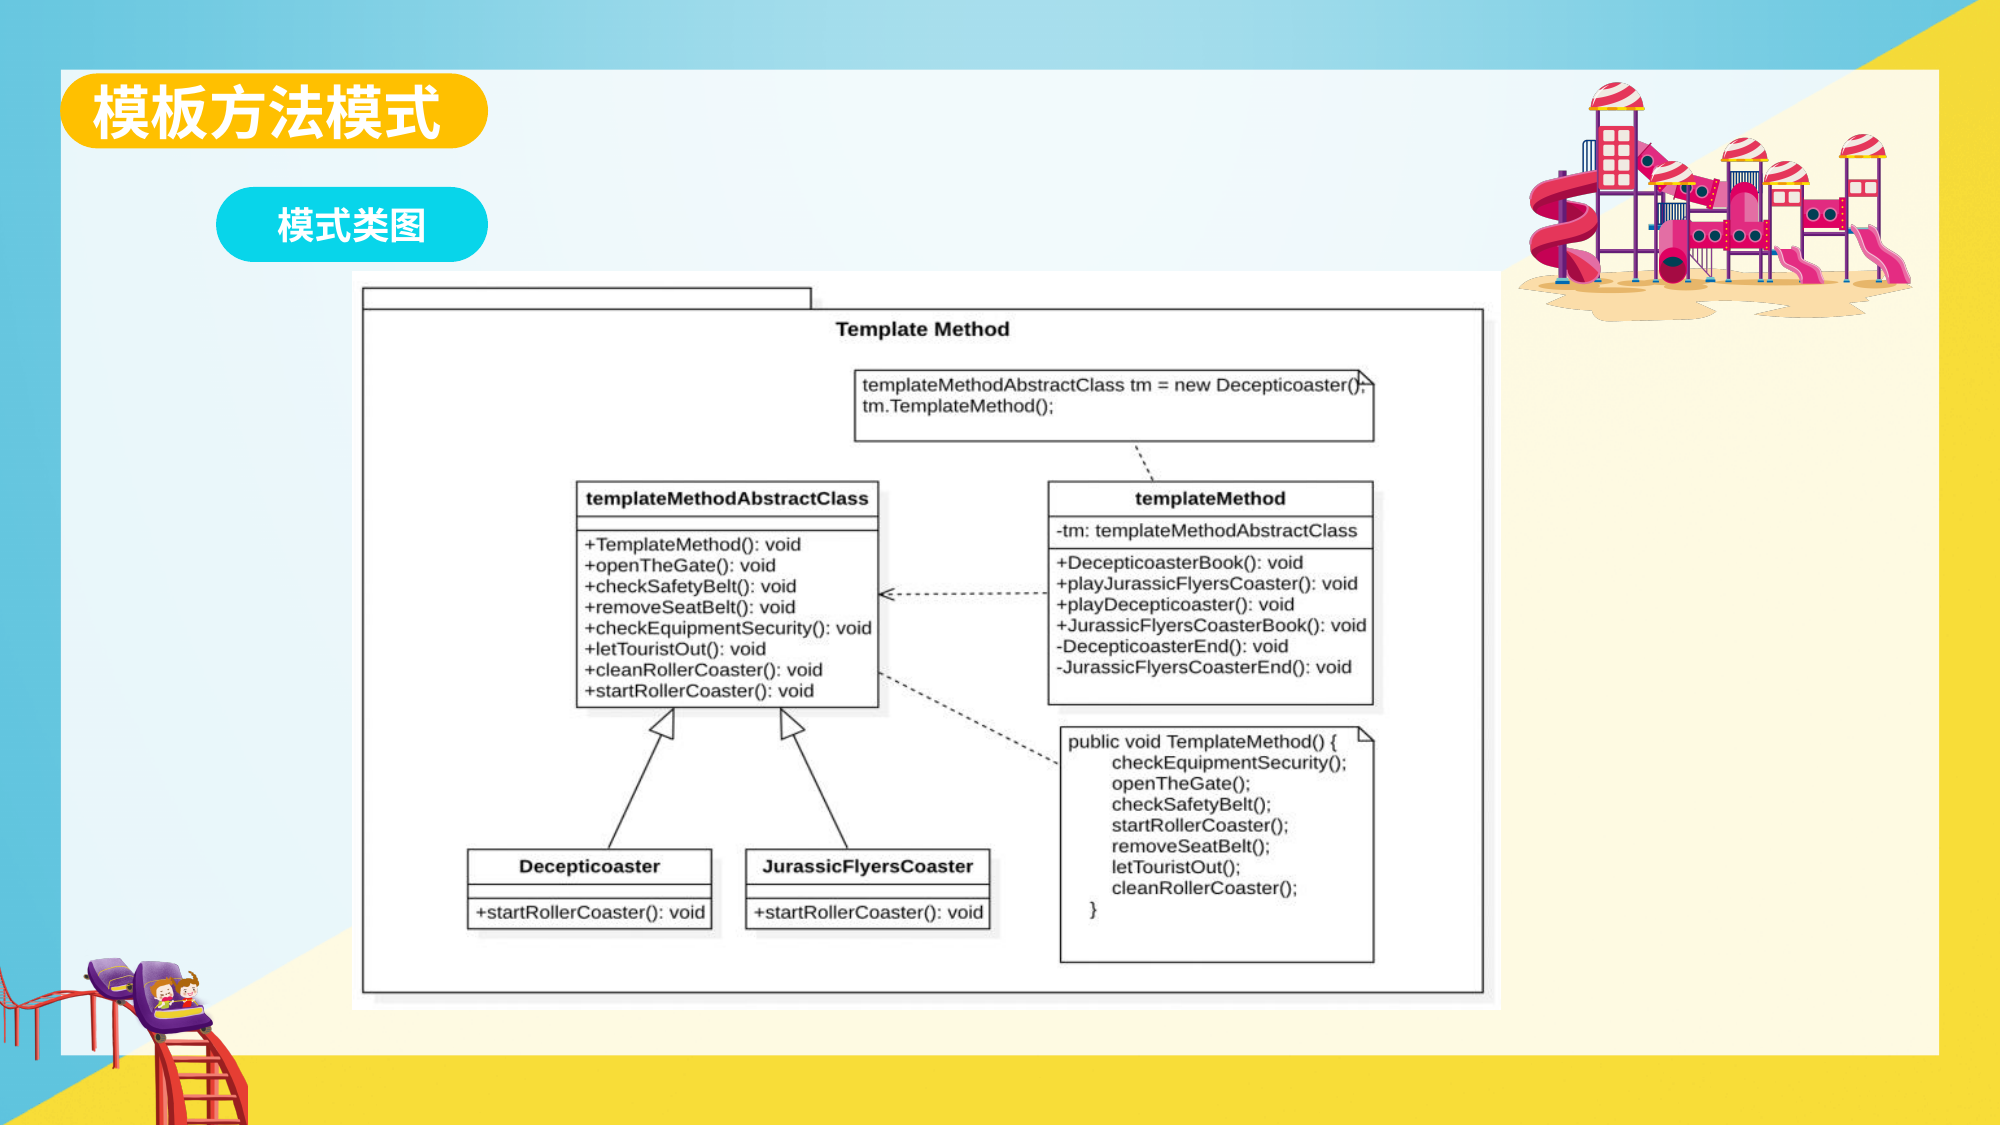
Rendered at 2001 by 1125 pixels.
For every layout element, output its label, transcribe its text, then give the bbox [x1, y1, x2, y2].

text_box 模板方法模式 [59, 72, 490, 150]
text_box 模式类图 [215, 185, 490, 264]
picture [0, 0, 2000, 1125]
